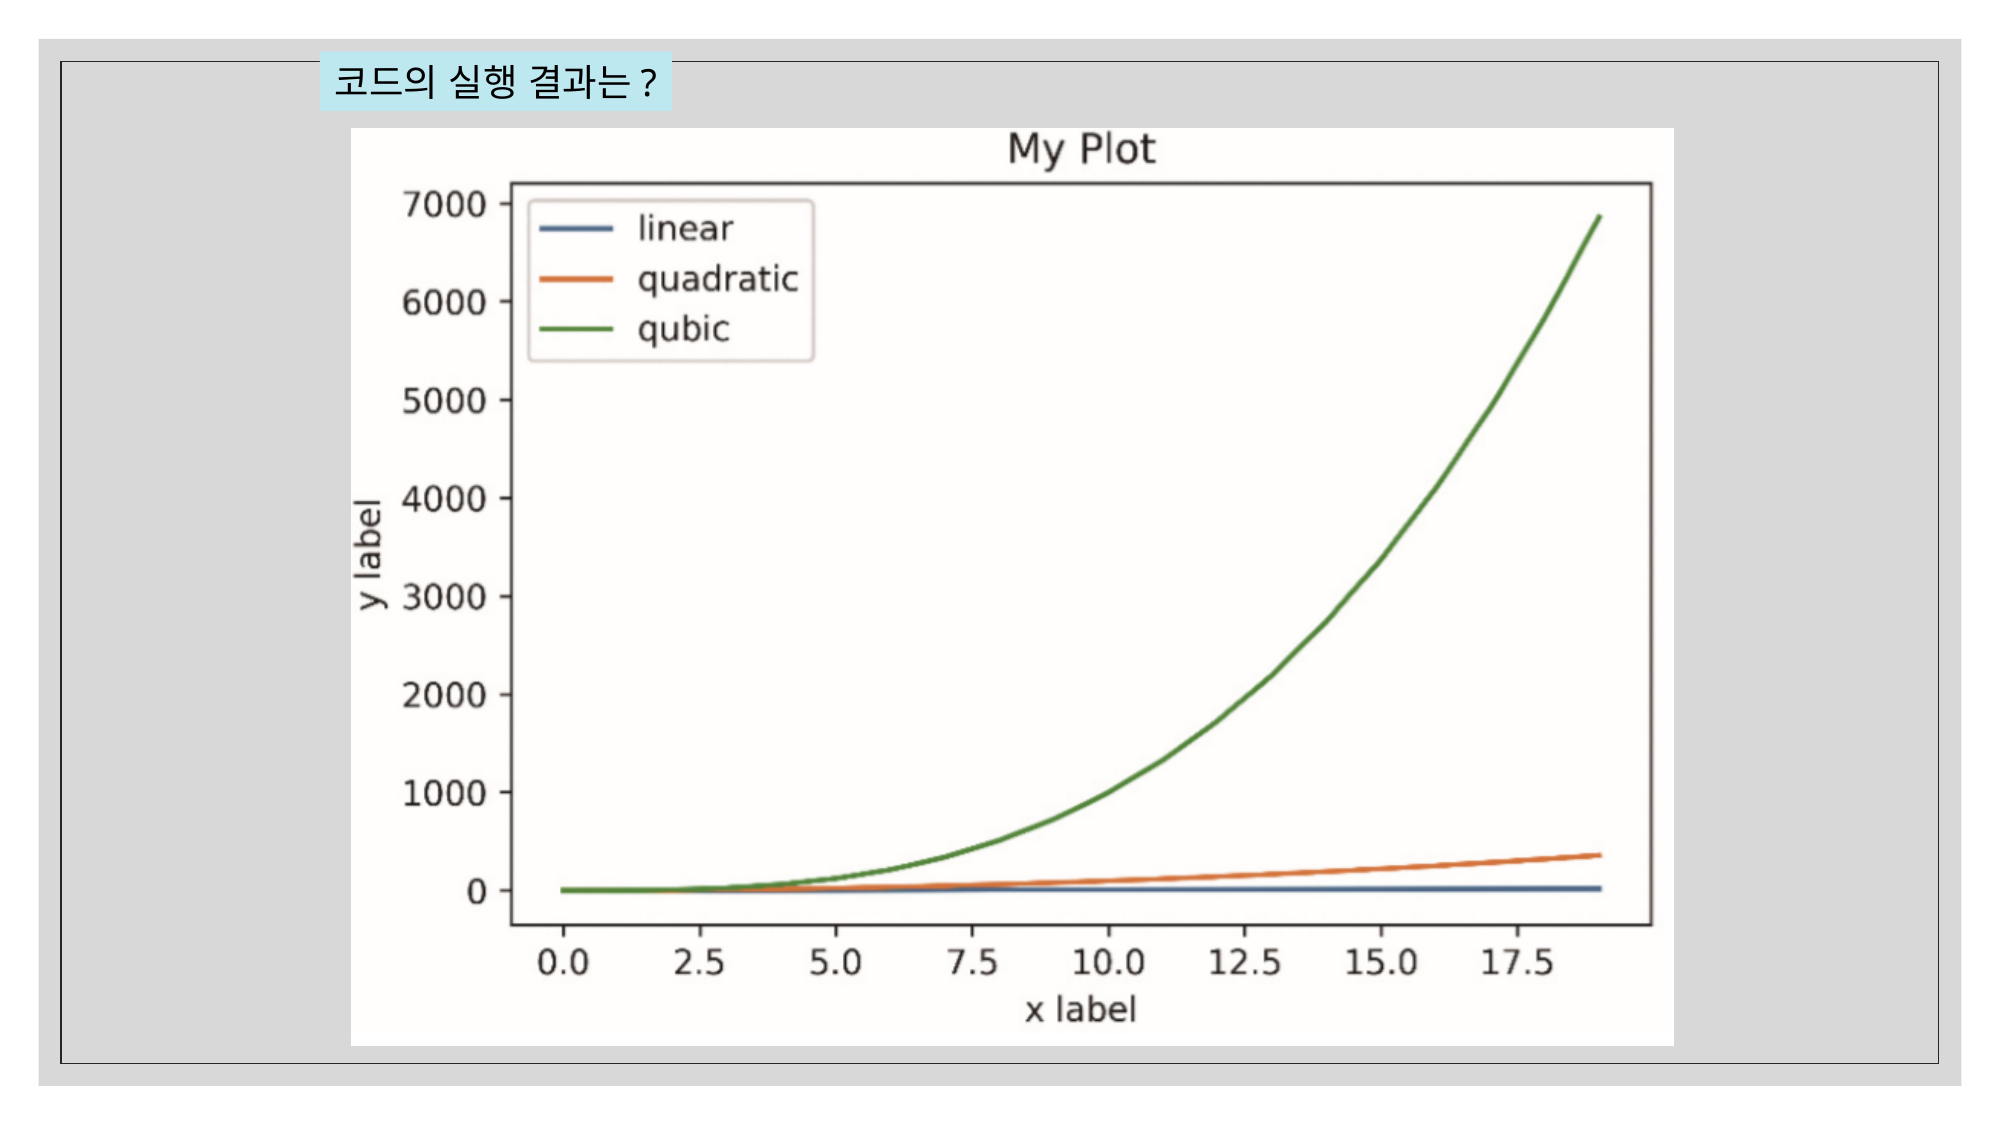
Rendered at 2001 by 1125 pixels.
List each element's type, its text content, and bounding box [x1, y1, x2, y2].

picture [351, 128, 1674, 1046]
text_box 코드의 실행 결과는? [319, 51, 672, 111]
